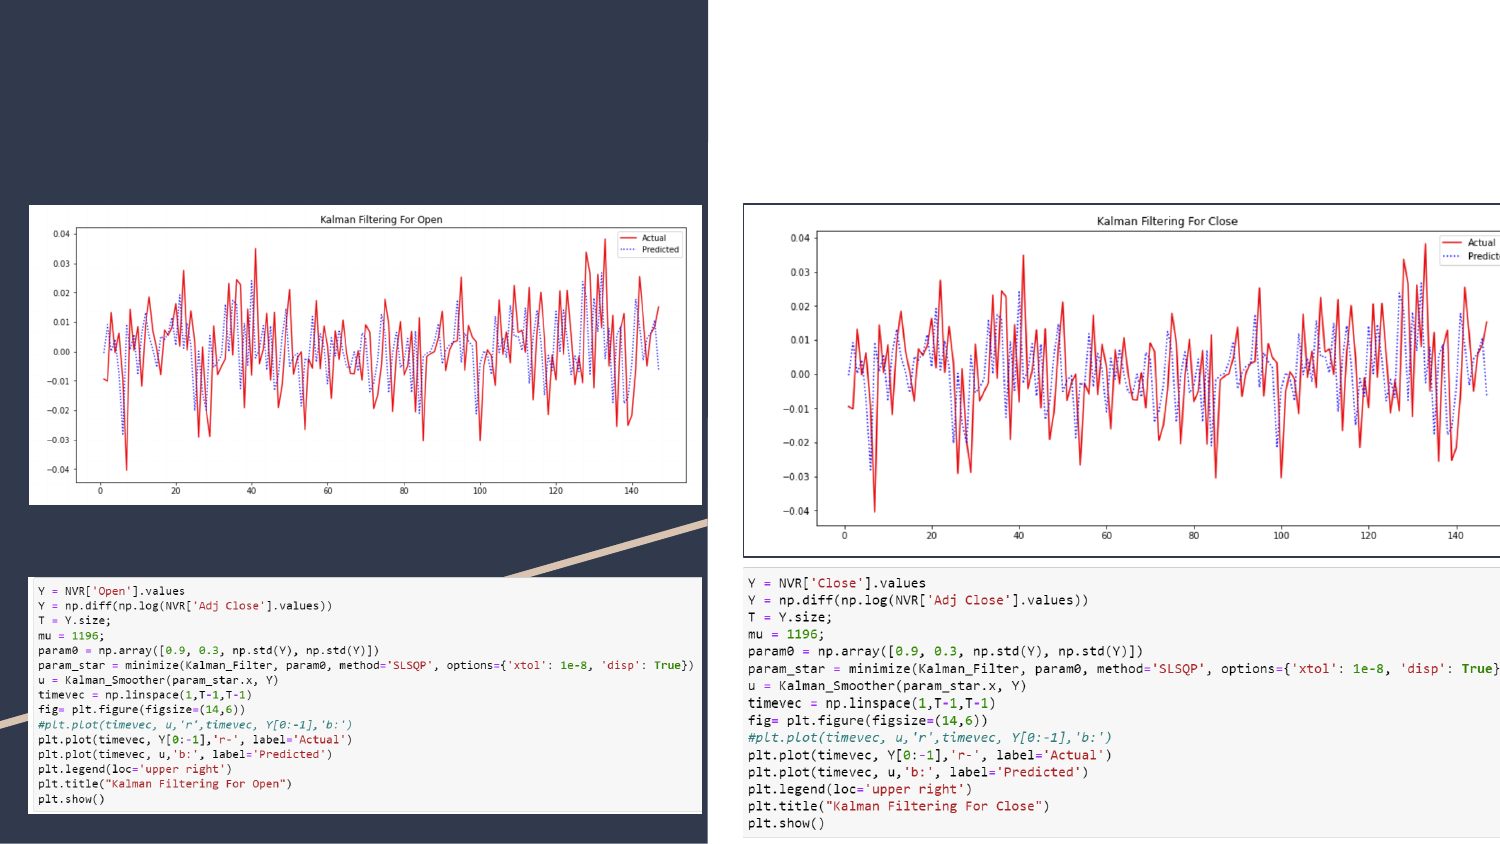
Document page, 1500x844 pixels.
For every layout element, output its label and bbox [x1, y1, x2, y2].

picture [28, 577, 703, 814]
picture [743, 564, 1500, 841]
picture [743, 204, 1500, 557]
picture [28, 204, 703, 506]
